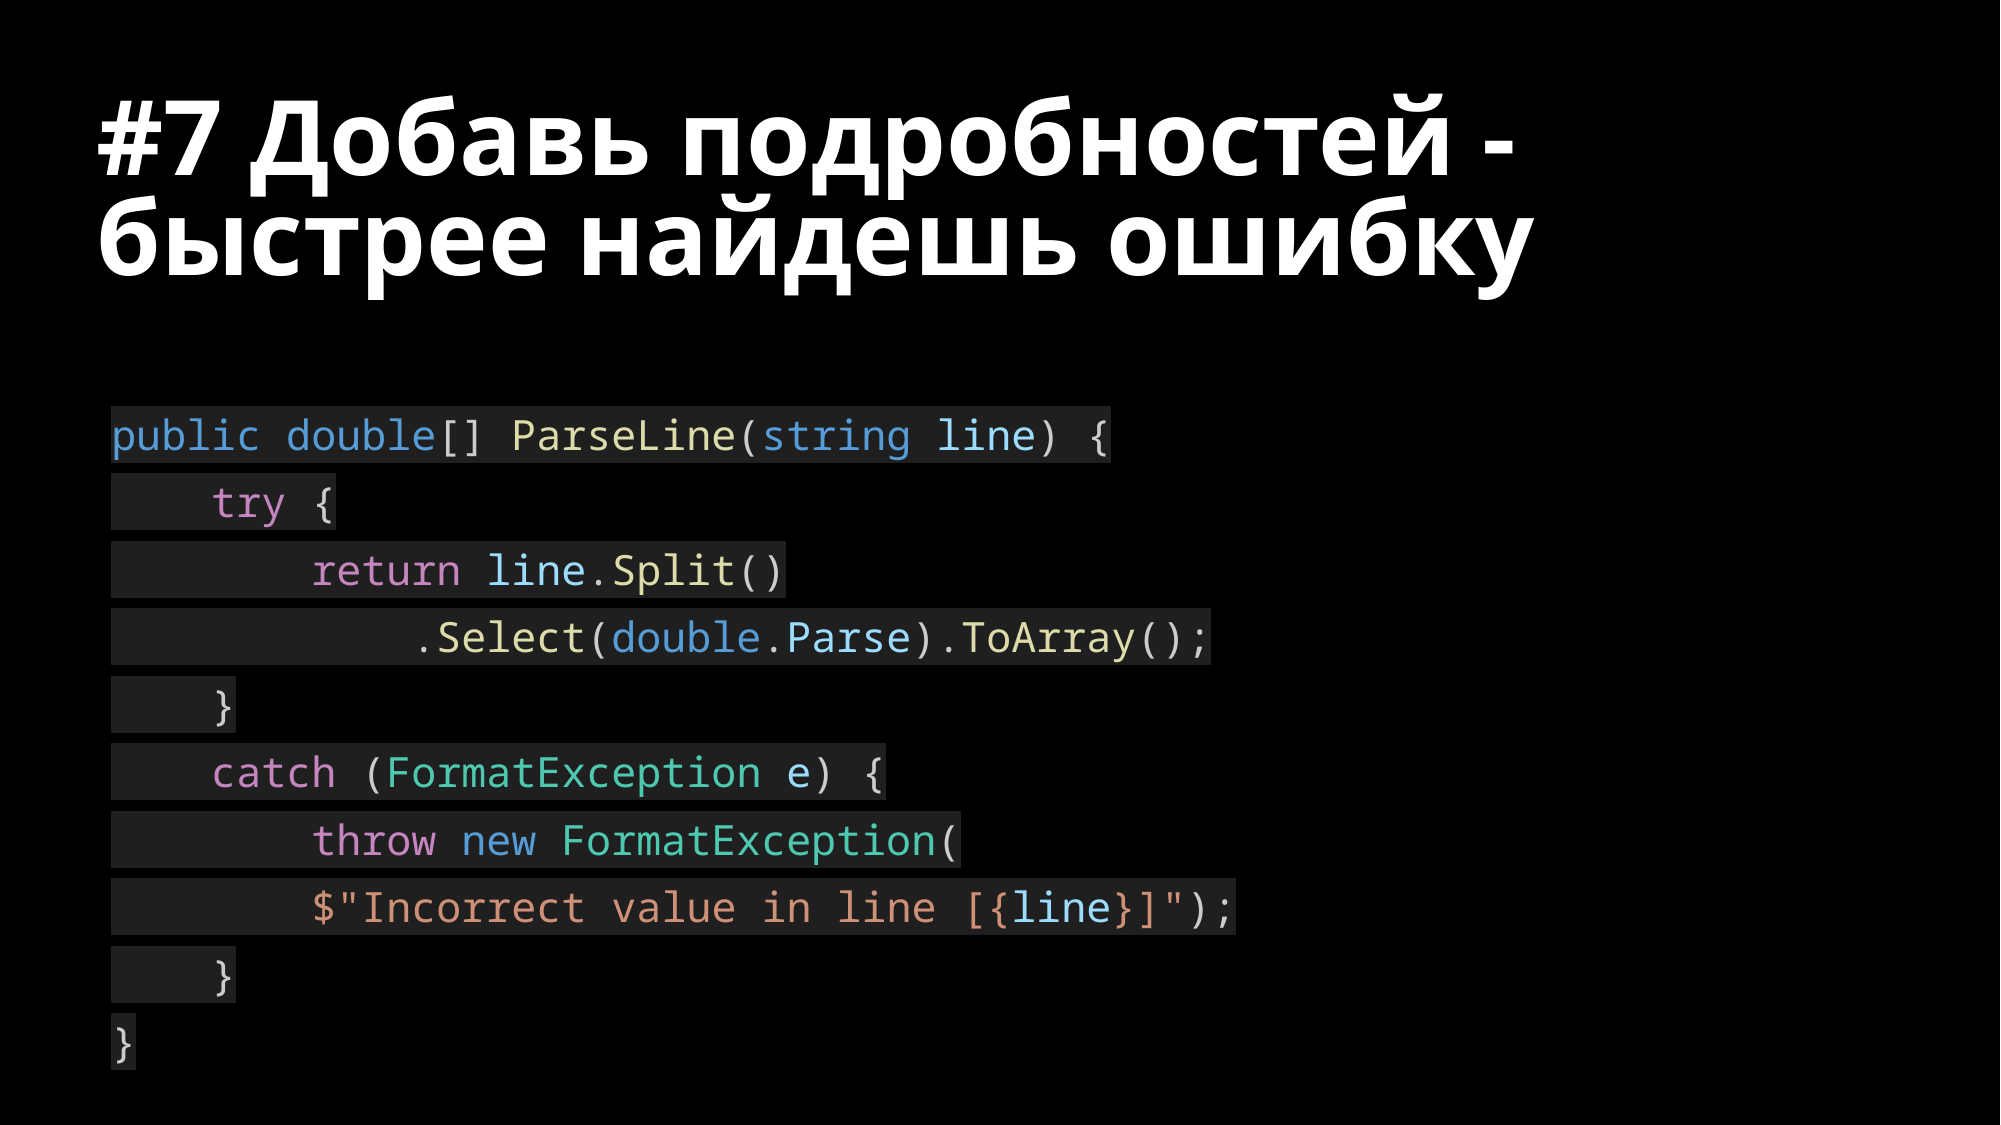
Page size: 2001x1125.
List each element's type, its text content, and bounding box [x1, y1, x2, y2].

text_box public double[] ParseLine(string line) { try { return line.Split() .Select(double.Parse).ToArray(); } catch (FormatException e) { throw new FormatException( $"Incorrect value in line [{line}]"); } } [96, 376, 1541, 1082]
title #7 Добавь подробностей - быстрее найдешь ошибку [96, 95, 1809, 293]
